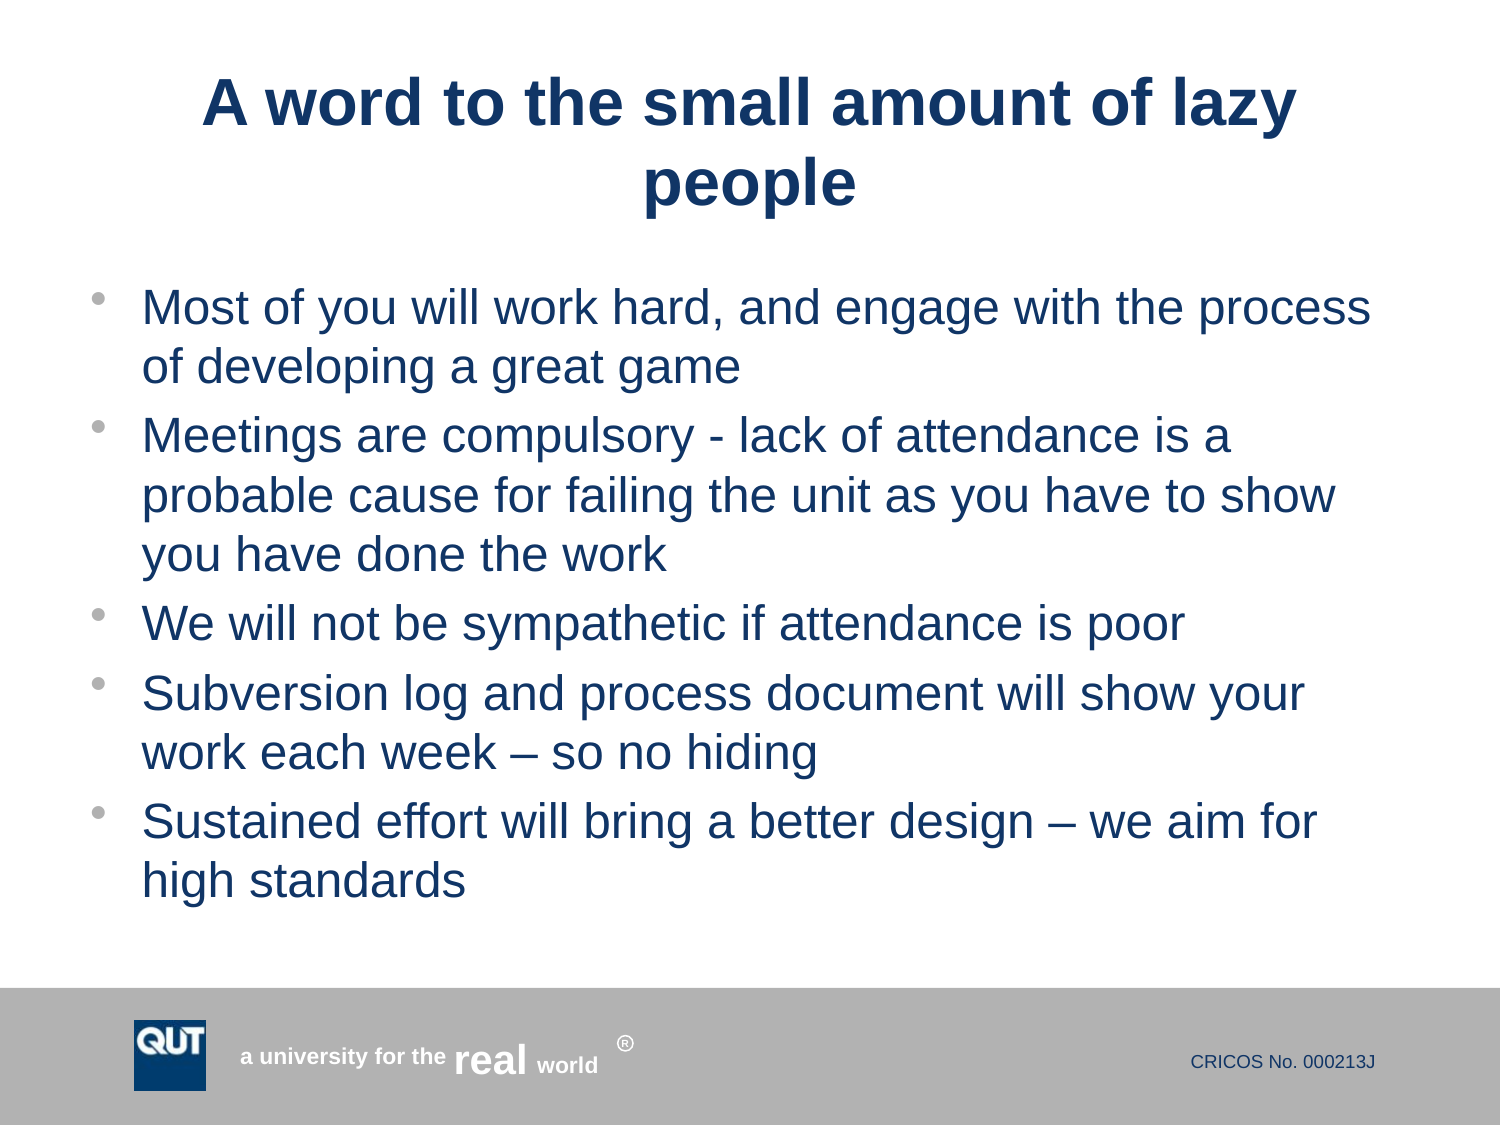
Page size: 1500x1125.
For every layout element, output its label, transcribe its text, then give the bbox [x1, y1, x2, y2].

picture [134, 1020, 206, 1091]
title A word to the small amount of lazy people [74, 44, 1426, 233]
list Most of you will work hard, and engage with the process of developing a great game Meetings are compulsory - lack of attendance is a probable cause for failing the unit as you have to show you have done the work We will not be sympathetic if attendance is poor Subversion log and process document will show your work each week – so no hiding Sustained effort will bring a better design – we aim for high standards [74, 266, 1426, 922]
